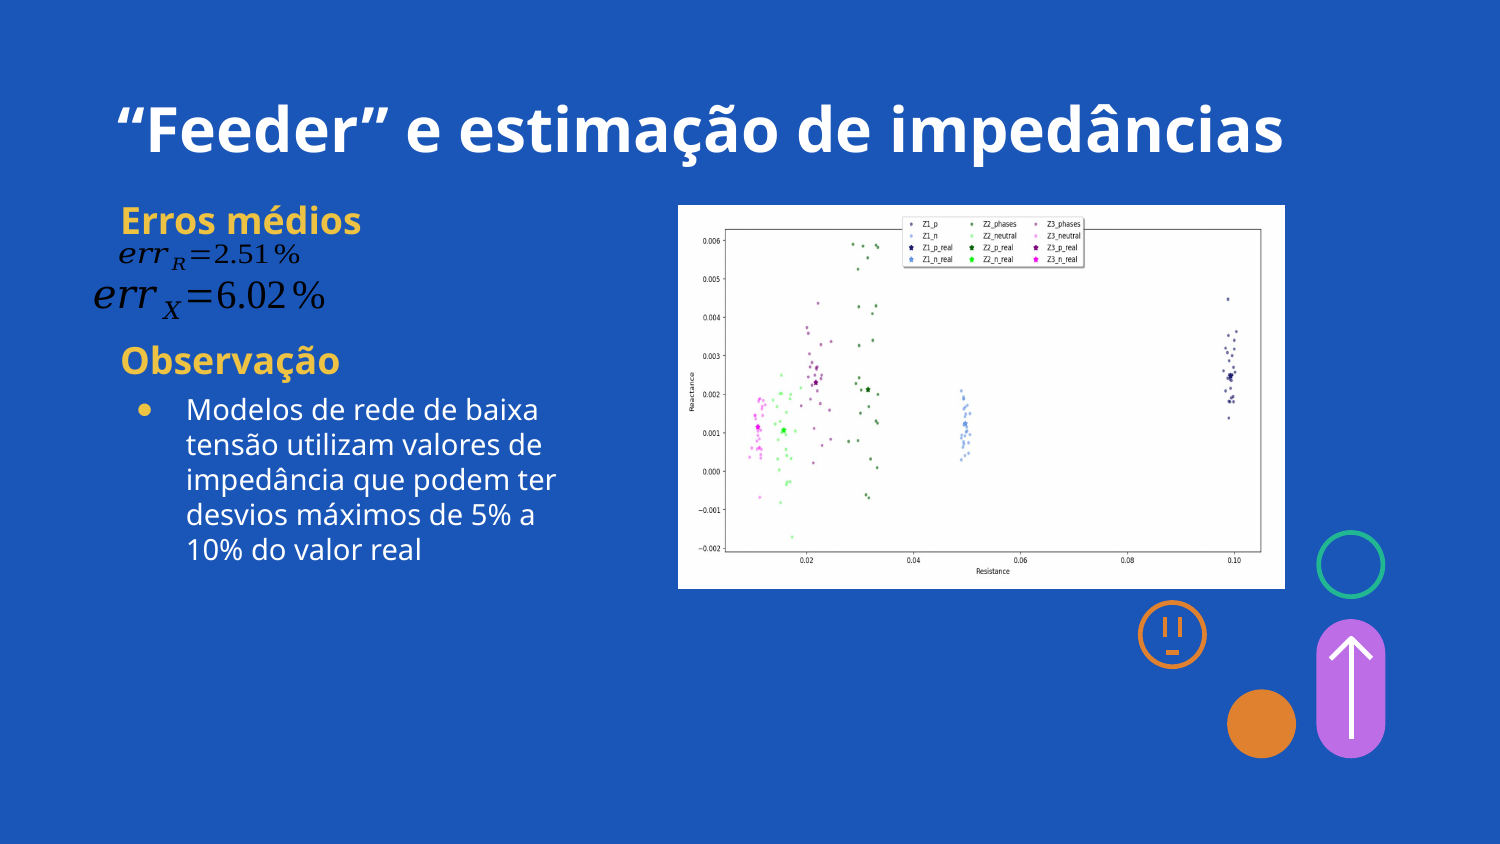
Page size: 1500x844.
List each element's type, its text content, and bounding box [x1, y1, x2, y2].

text_box Erros médios [119, 195, 642, 244]
text_box Modelos de rede de baixa tensão utilizam valores de impedância que podem ter desvios máximos de 5% a 10% do valor real [12, 383, 591, 574]
text_box “Feeder” e estimação de impedâncias [117, 88, 1383, 167]
text_box Observação [119, 335, 642, 384]
picture [677, 205, 1286, 590]
